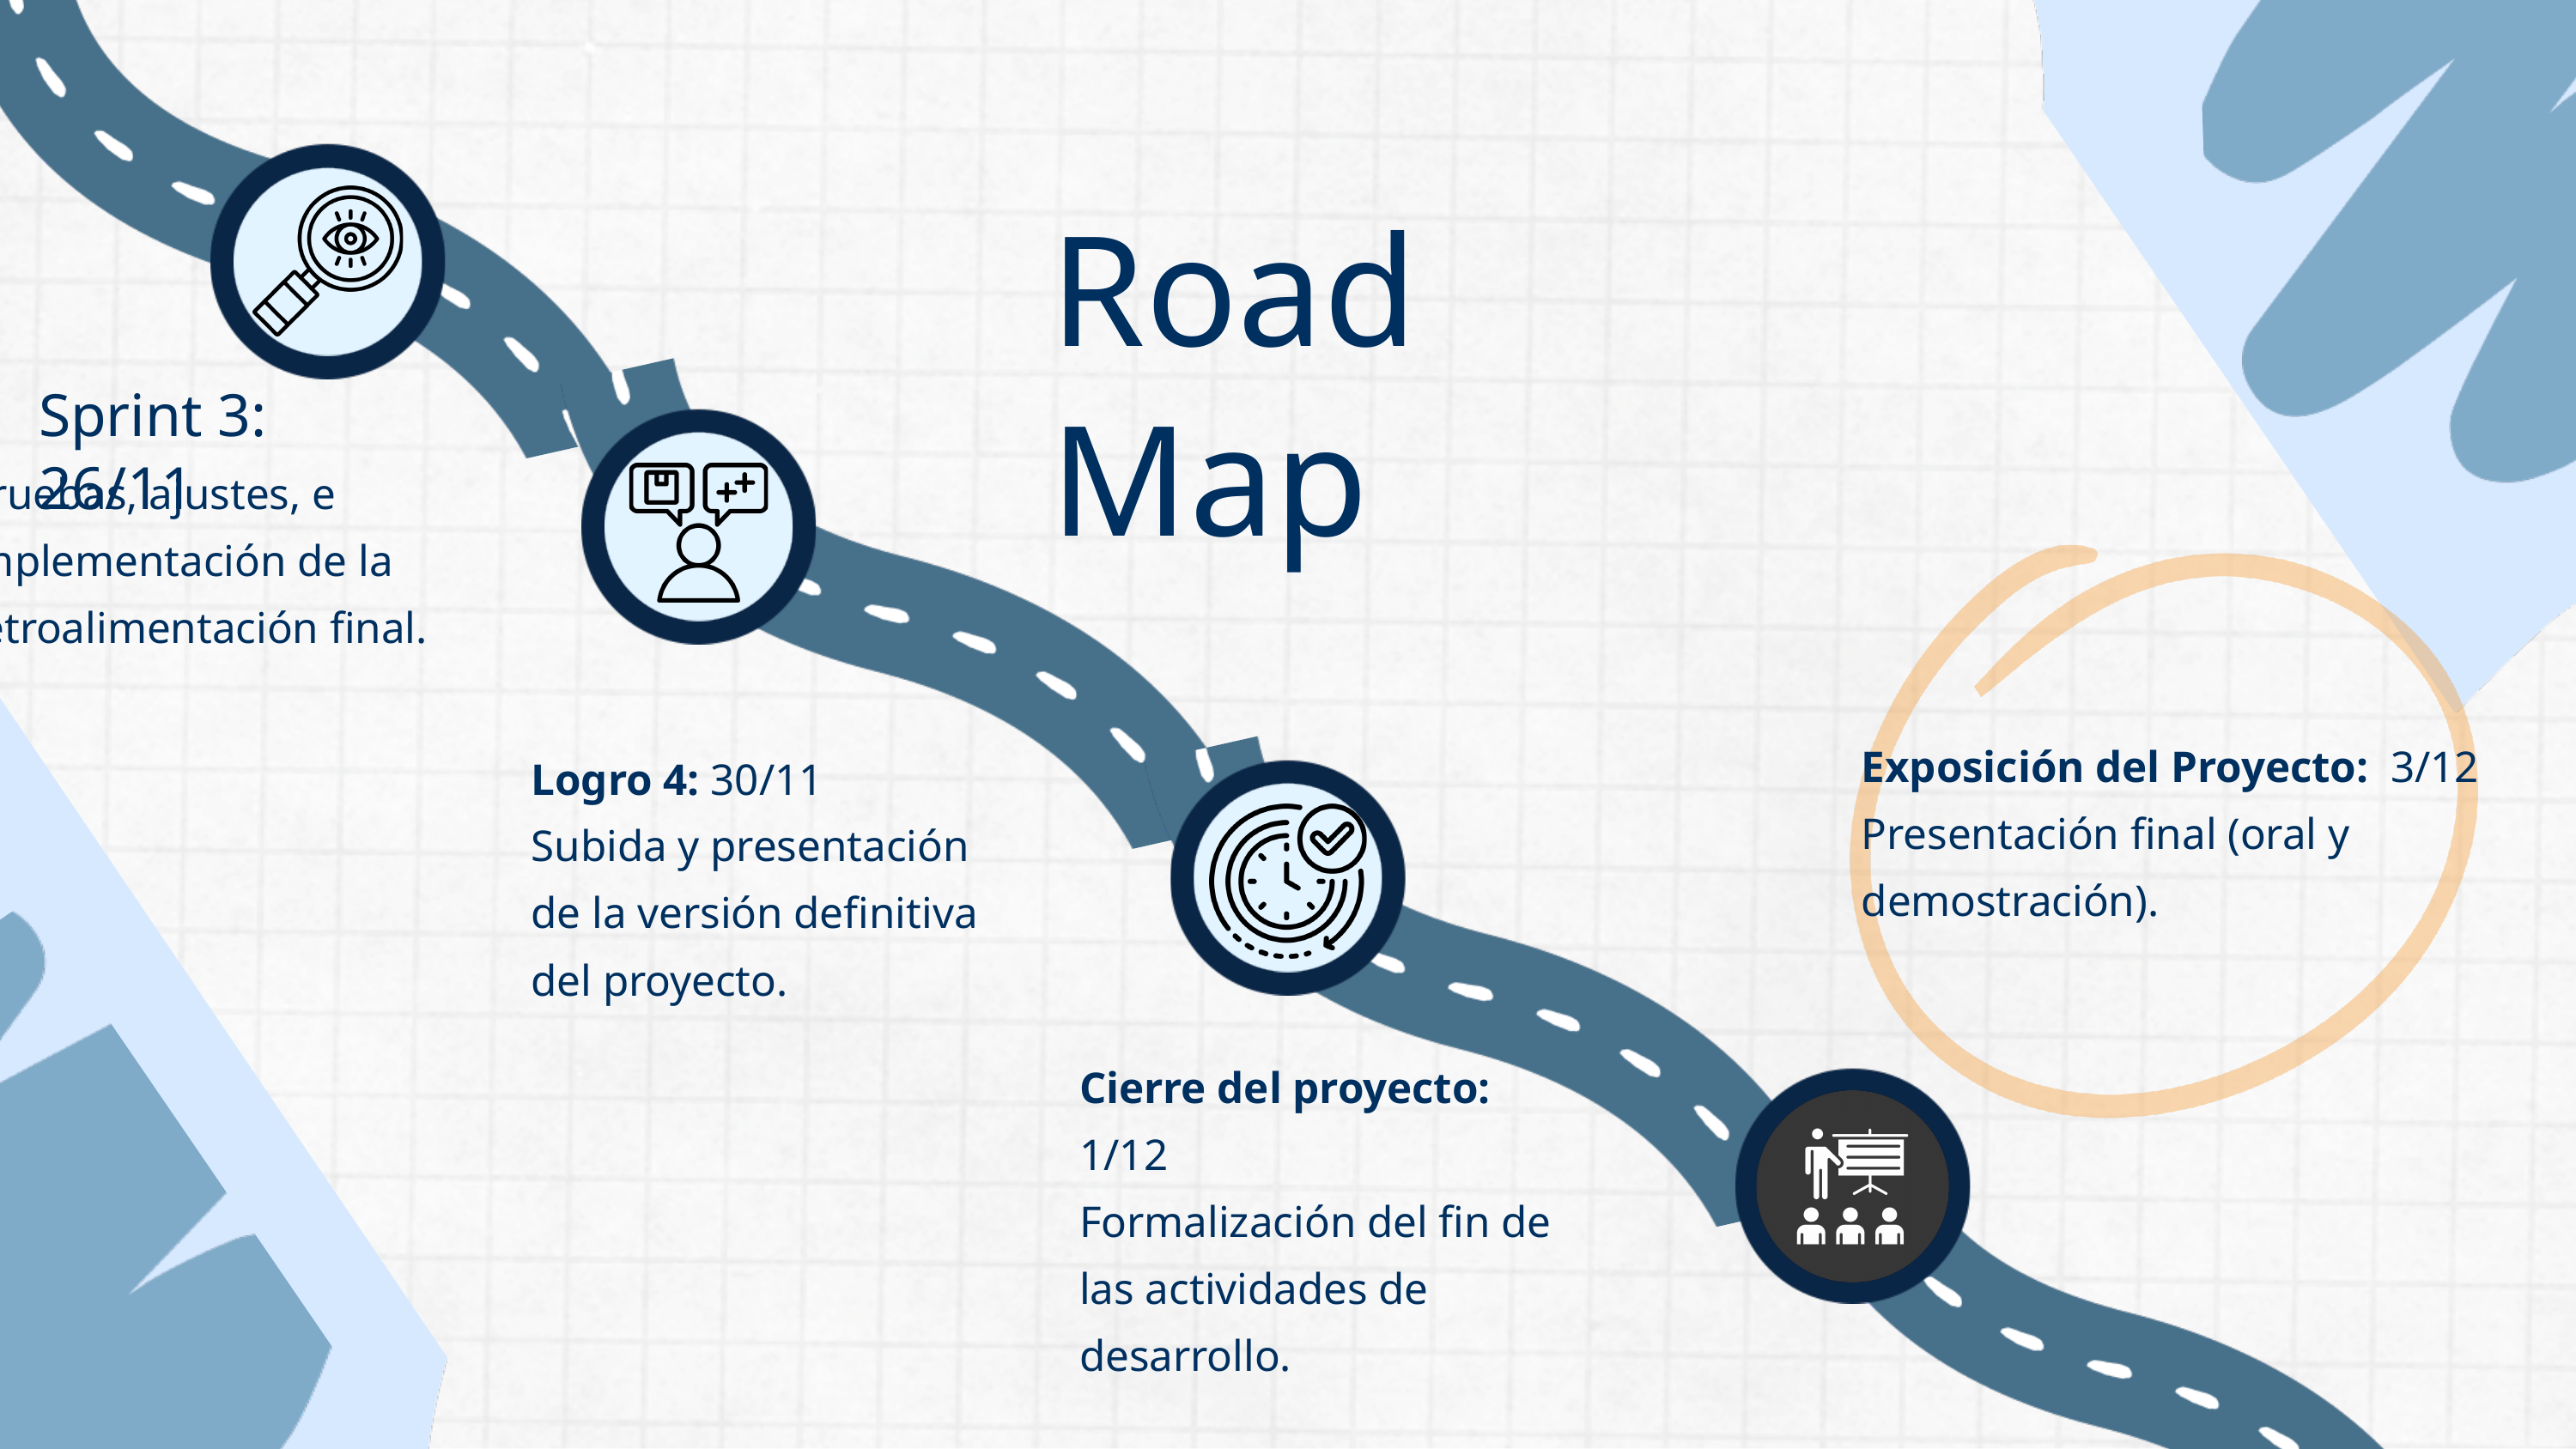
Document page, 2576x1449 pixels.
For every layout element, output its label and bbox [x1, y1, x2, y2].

text_box [0, 0, 2576, 1449]
